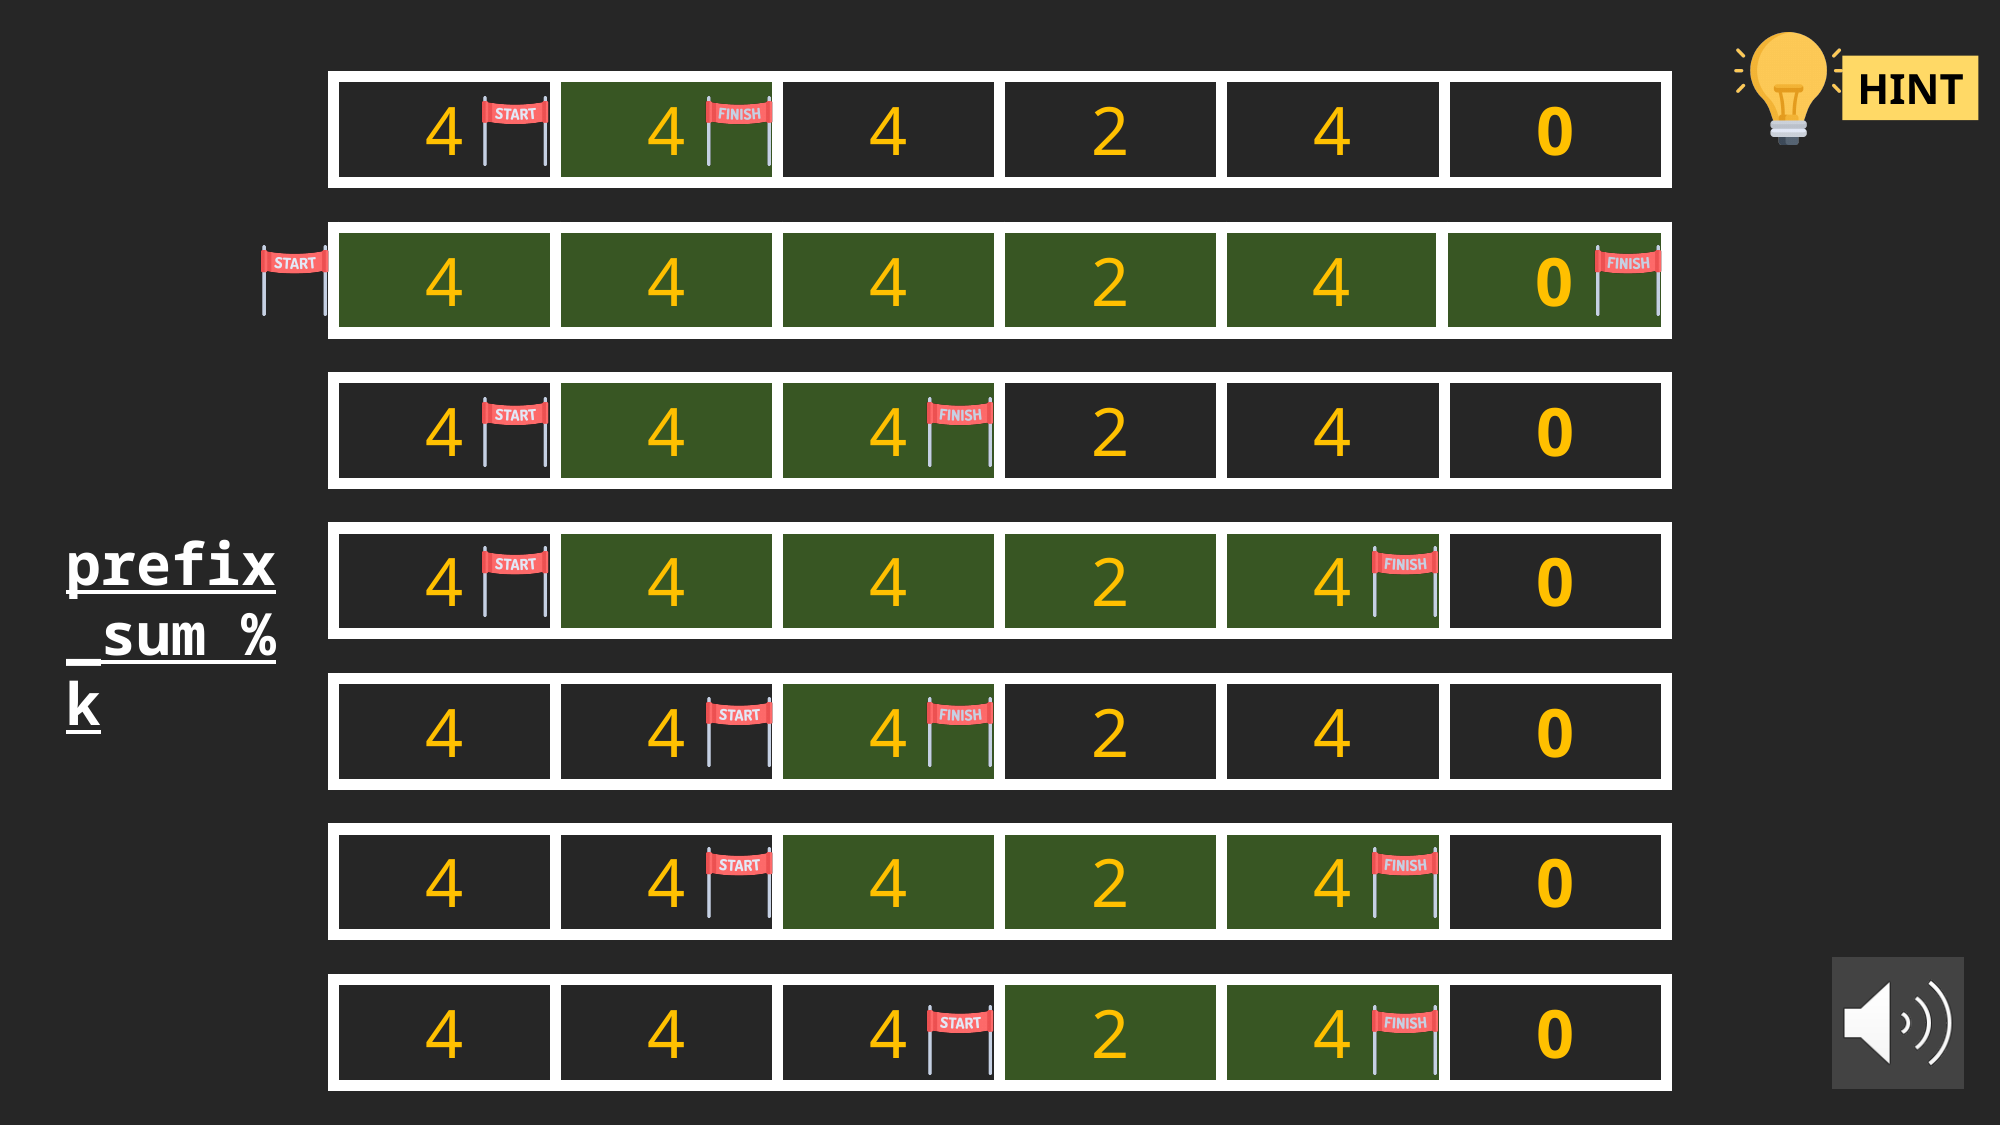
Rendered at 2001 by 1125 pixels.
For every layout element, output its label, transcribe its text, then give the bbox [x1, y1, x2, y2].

picture [1370, 546, 1440, 617]
table_header 4 [1227, 835, 1439, 929]
table_header 4 [783, 383, 994, 478]
table_header 0 [1450, 534, 1661, 628]
table_header 0 [1450, 383, 1661, 478]
table_header 0 [1450, 82, 1661, 177]
table_header 4 [1227, 82, 1439, 177]
picture [1831, 956, 1965, 1090]
table_header 4 [561, 233, 772, 327]
table_header 4 [561, 534, 772, 628]
table_header 2 [1005, 684, 1216, 779]
table_header 2 [1005, 82, 1216, 177]
table_header 0 [1450, 835, 1661, 929]
table_header 2 [1005, 835, 1216, 929]
table_header 4 [783, 835, 994, 929]
picture [925, 1005, 995, 1075]
table_header 4 [783, 534, 994, 628]
picture [259, 245, 330, 316]
table_header 0 [1448, 233, 1661, 327]
table_header 4 [561, 82, 772, 177]
table_header 4 [339, 835, 550, 929]
picture [704, 96, 774, 166]
picture [925, 397, 995, 468]
table_header 4 [339, 985, 550, 1080]
picture [704, 847, 774, 918]
table_header 4 [1227, 534, 1439, 628]
table_header 4 [783, 985, 994, 1080]
table_header 4 [783, 82, 994, 177]
table_header 2 [1005, 233, 1216, 327]
table_header 0 [1450, 684, 1661, 779]
table_header 2 [1005, 985, 1216, 1080]
table_header 4 [339, 82, 550, 177]
picture [1732, 32, 1845, 145]
table_header 2 [1005, 383, 1216, 478]
table_header 4 [339, 383, 550, 478]
table_header 0 [1450, 985, 1661, 1080]
table_header 4 [783, 233, 994, 327]
table_header 4 [561, 985, 772, 1080]
table_header 4 [339, 534, 550, 628]
picture [1593, 245, 1663, 316]
picture [1370, 847, 1440, 918]
table_header 4 [339, 233, 550, 327]
picture [704, 697, 774, 767]
picture [480, 397, 550, 468]
table_header 4 [561, 684, 772, 779]
table_header 4 [561, 835, 772, 929]
picture [480, 96, 550, 166]
table_header 4 [1227, 684, 1439, 779]
picture [925, 697, 995, 767]
table_header 2 [1005, 534, 1216, 628]
table_header 4 [1227, 233, 1436, 327]
table_header 4 [1227, 985, 1439, 1080]
table_header 4 [1227, 383, 1439, 478]
table_header 4 [783, 684, 994, 779]
picture [480, 546, 550, 617]
text_box HINT [1845, 55, 1979, 121]
text_box prefix_sum % k [51, 519, 307, 745]
picture [1370, 1005, 1440, 1075]
table_header 4 [339, 684, 550, 779]
table_header 4 [561, 383, 772, 478]
